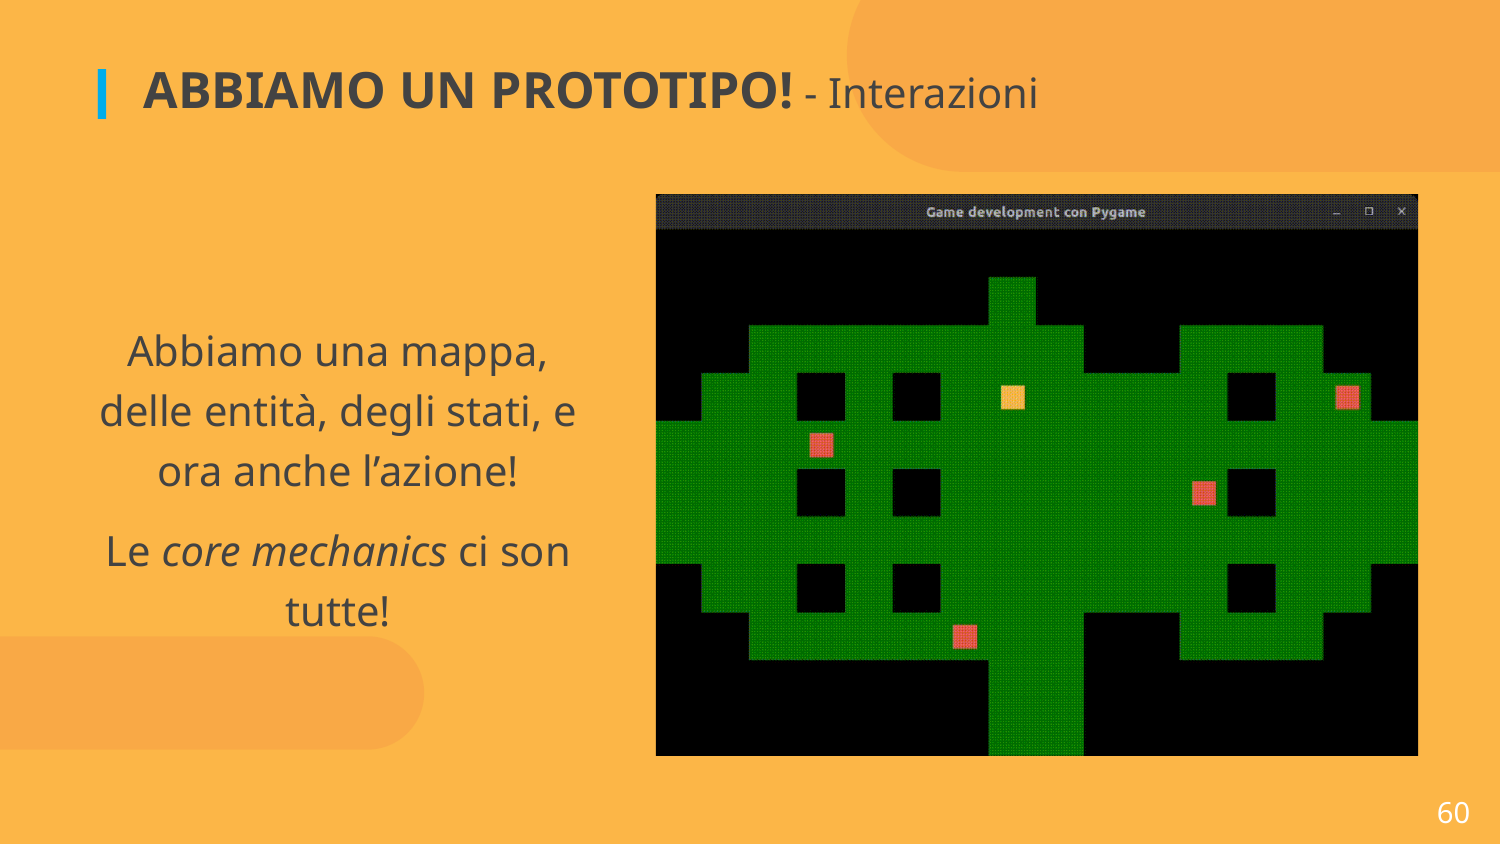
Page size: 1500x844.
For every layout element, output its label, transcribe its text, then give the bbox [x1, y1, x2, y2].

title ABBIAMO UN PROTOTIPO! - Interazioni [68, 58, 1432, 150]
list Abbiamo una mappa, delle entità, degli stati, e ora anche l’azione! Le core mechanics ci son tutte! [68, 170, 608, 780]
picture [655, 194, 1419, 756]
slide_number ‹#› [1395, 779, 1486, 844]
